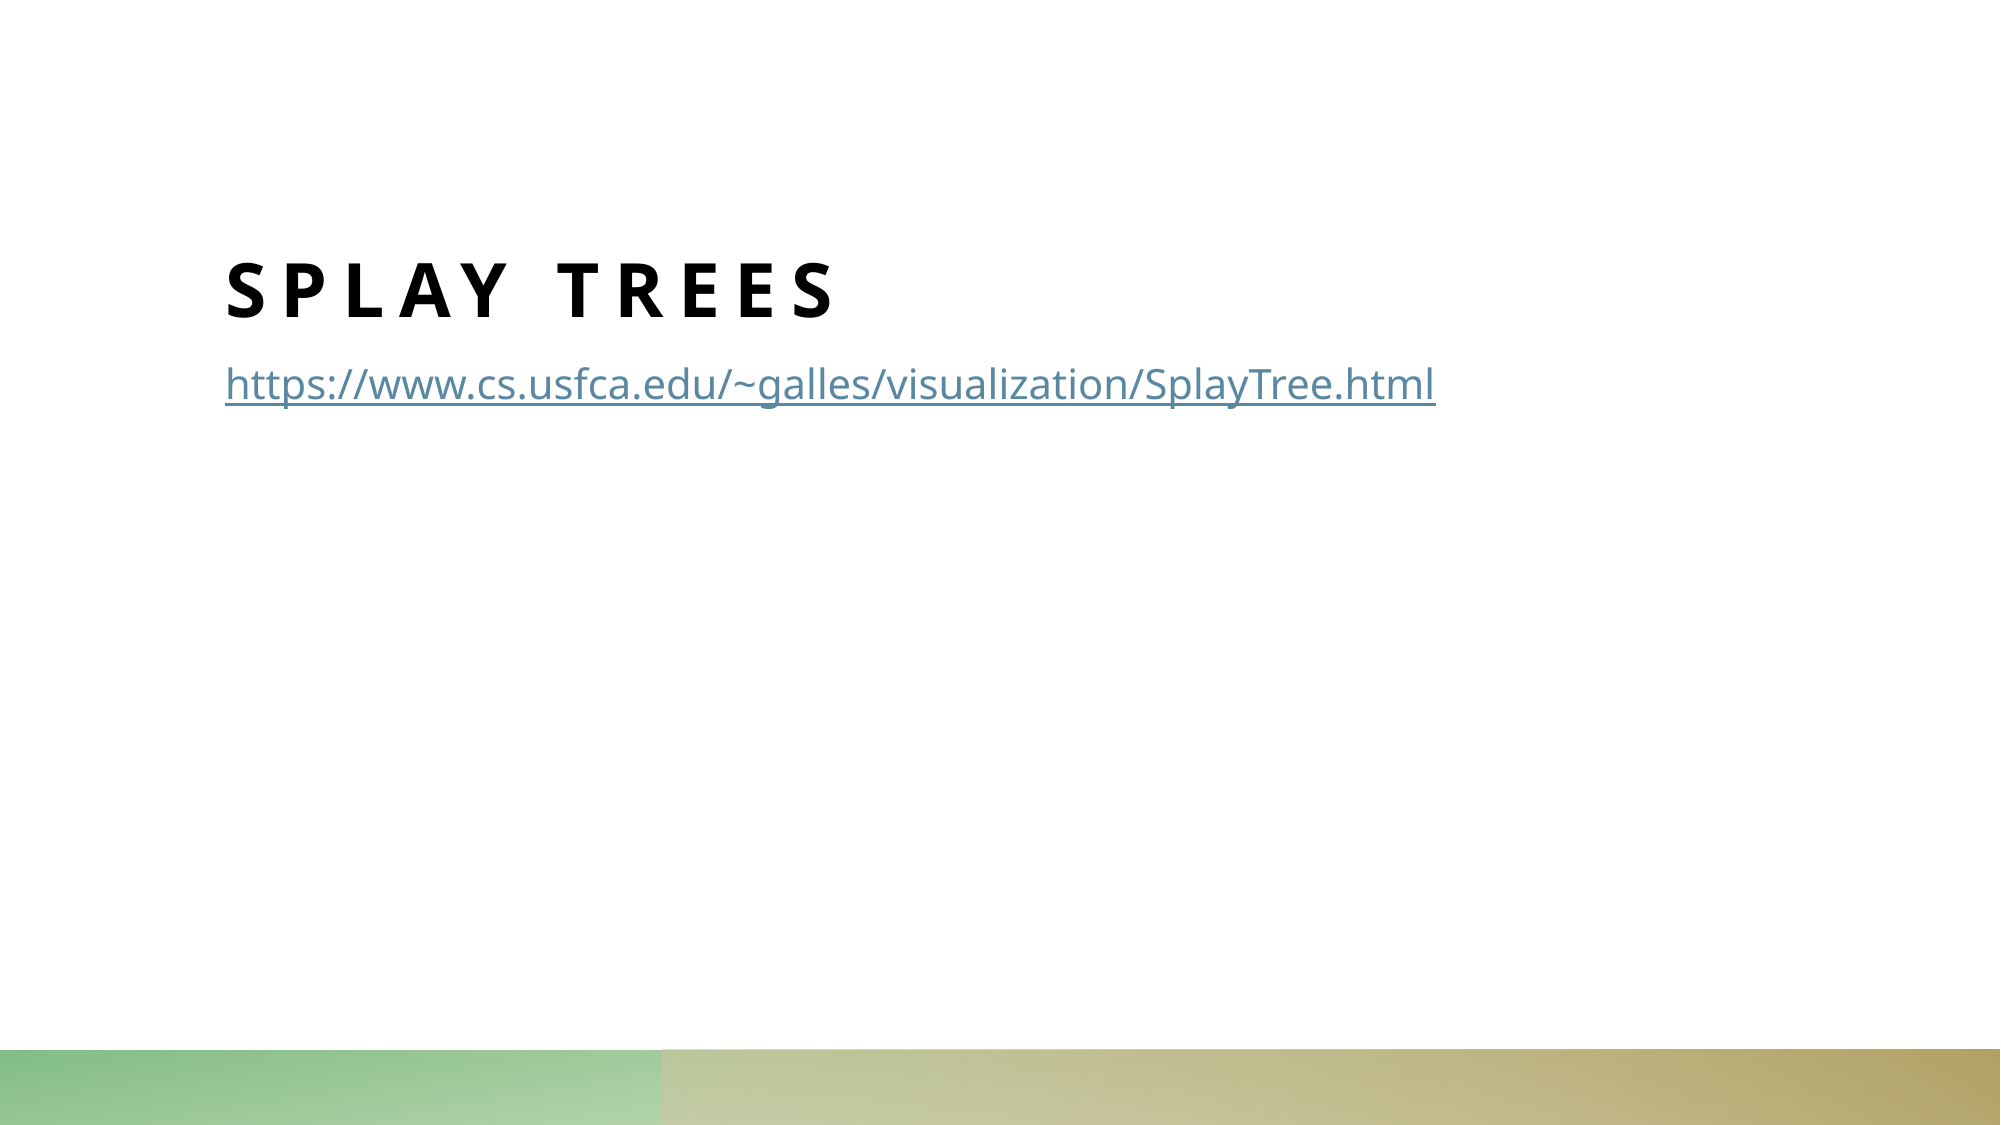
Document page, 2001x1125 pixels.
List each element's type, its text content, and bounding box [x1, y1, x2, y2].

list https://www.cs.usfca.edu/~galles/visualization/SplayTree.html [225, 346, 1905, 996]
title Splay Trees [225, 130, 1905, 333]
